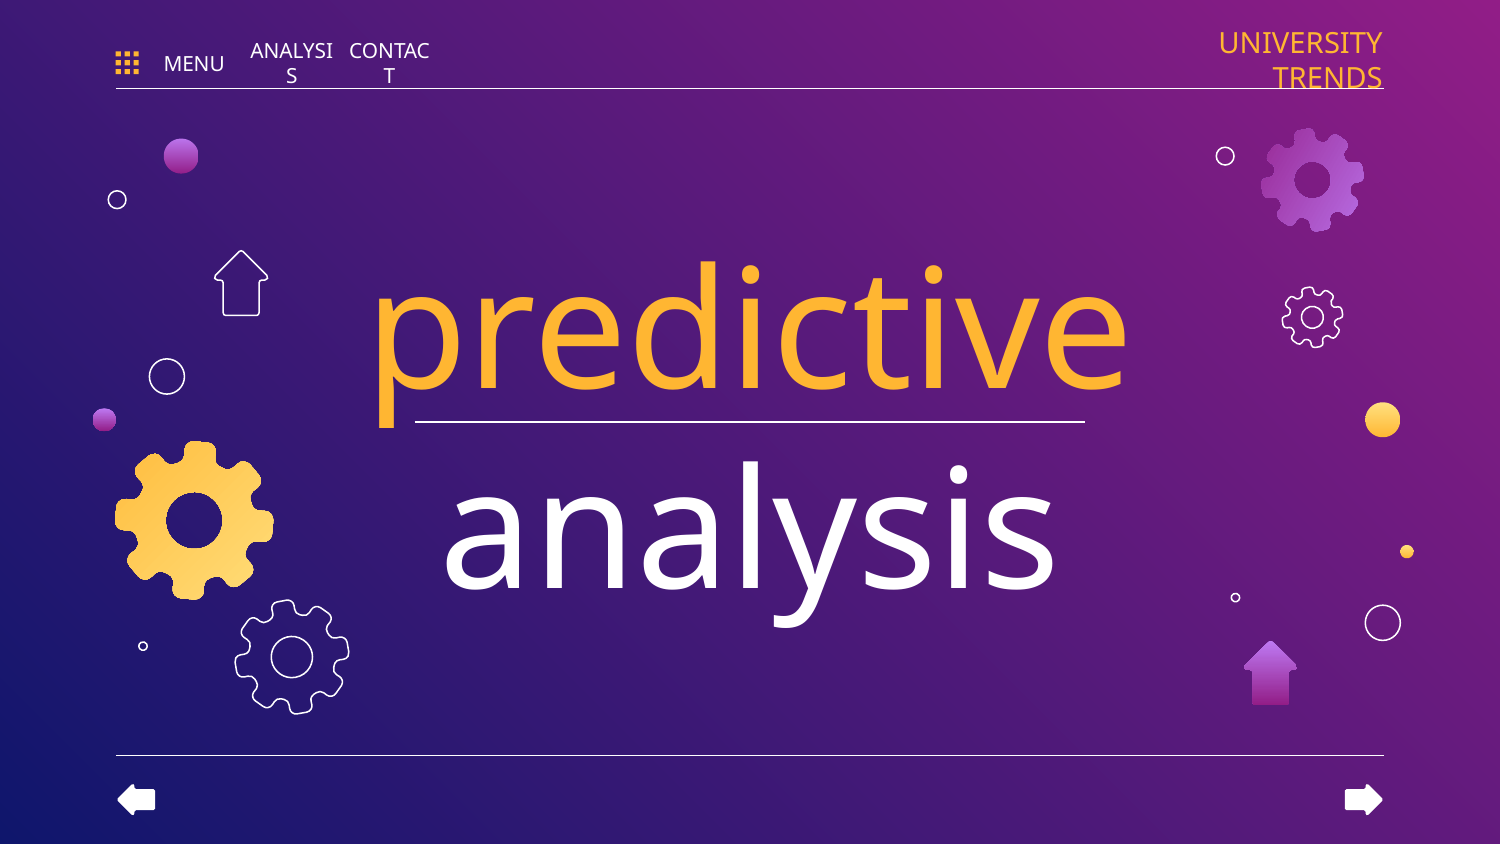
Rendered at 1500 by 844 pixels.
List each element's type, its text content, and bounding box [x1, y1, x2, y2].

text_box [115, 441, 274, 600]
text_box [214, 250, 268, 316]
text_box [163, 138, 199, 174]
text_box UNIVERSITY TRENDS [1158, 34, 1383, 85]
text_box [1400, 545, 1414, 559]
text_box [1282, 287, 1343, 348]
text_box CONTACT [346, 45, 433, 81]
text_box [1344, 784, 1383, 816]
text_box [1365, 402, 1401, 438]
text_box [115, 50, 139, 75]
text_box [117, 784, 156, 816]
text_box [109, 45, 145, 81]
title predictive analysis [341, 190, 1159, 653]
text_box MENU [151, 45, 237, 81]
text_box [1244, 640, 1297, 706]
text_box ANALYSIS [248, 45, 335, 81]
text_box [92, 408, 116, 432]
text_box [235, 600, 349, 714]
text_box [1261, 128, 1364, 232]
